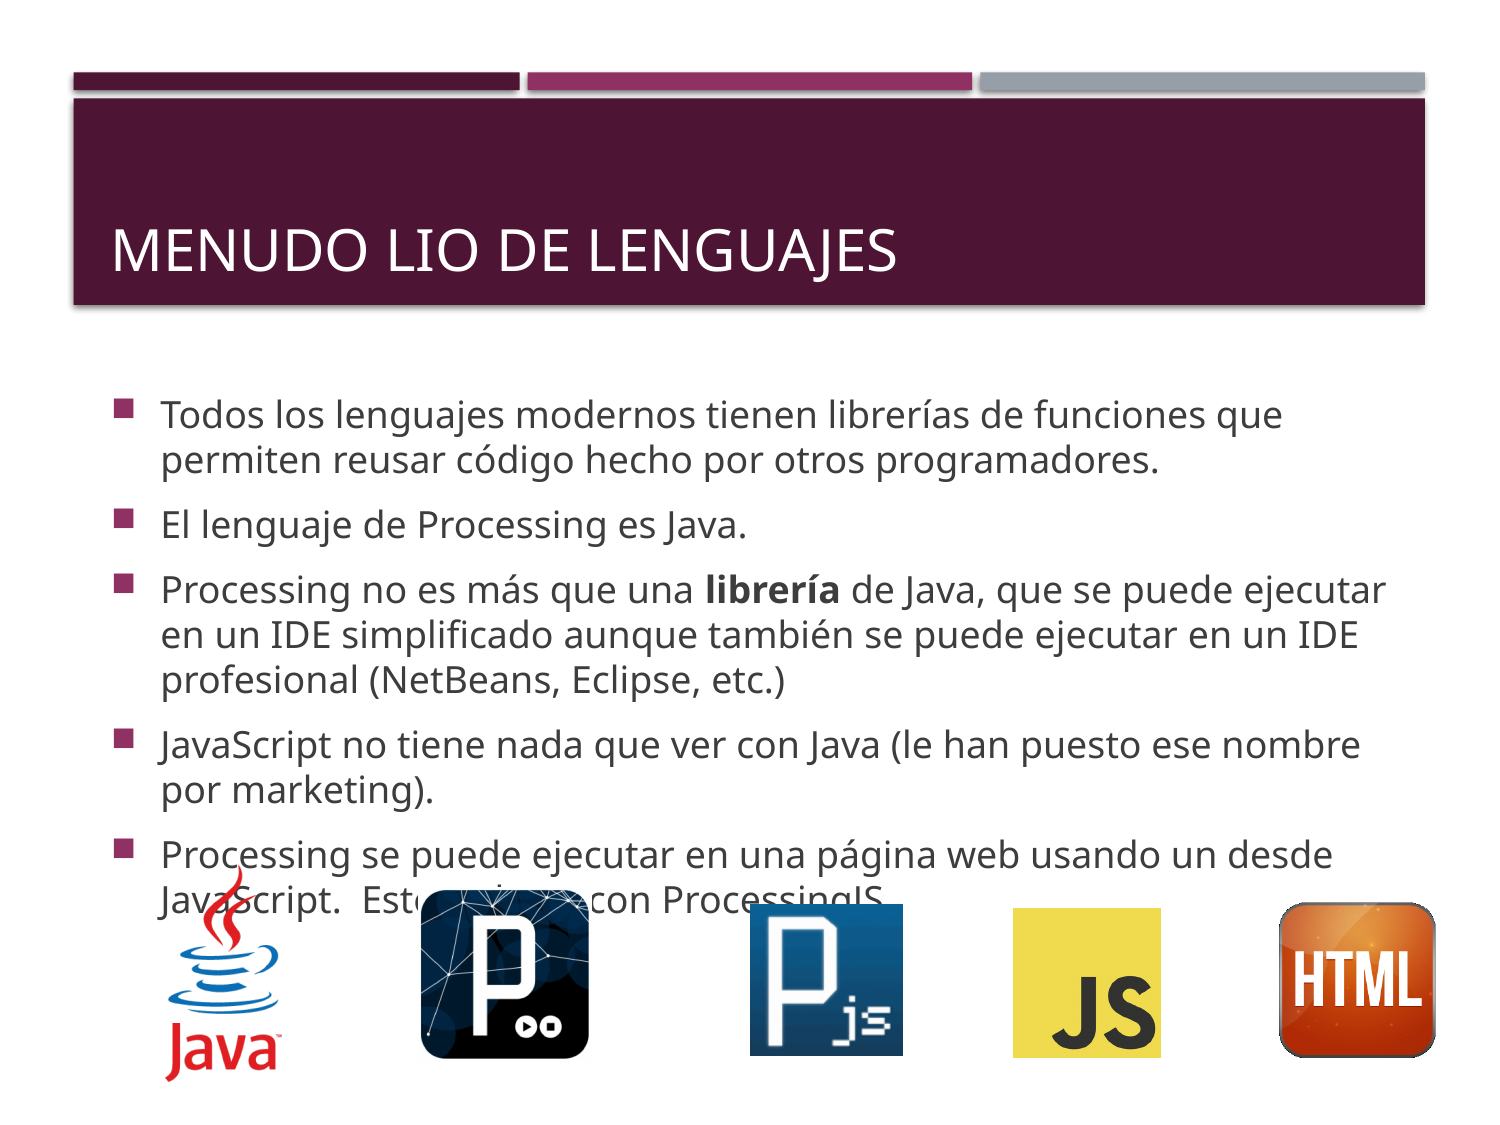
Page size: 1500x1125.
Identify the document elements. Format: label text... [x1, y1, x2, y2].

picture [94, 844, 352, 1102]
title Menudo lio de lenguajes [95, 112, 1406, 291]
list Todos los lenguajes modernos tienen librerías de funciones que permiten reusar código hecho por otros programadores. El lenguaje de Processing es Java. Processing no es más que una librería de Java, que se puede ejecutar en un IDE simplificado aunque también se puede ejecutar en un IDE profesional (NetBeans, Eclipse, etc.) JavaScript no tiene nada que ver con Java (le han puesto ese nombre por marketing). Processing se puede ejecutar en una página web usando un desde JavaScript. Esto se hace con ProcessingJS. [95, 383, 1429, 939]
picture [1270, 893, 1444, 1067]
picture [750, 903, 903, 1057]
picture [1012, 908, 1161, 1059]
picture [417, 886, 593, 1062]
